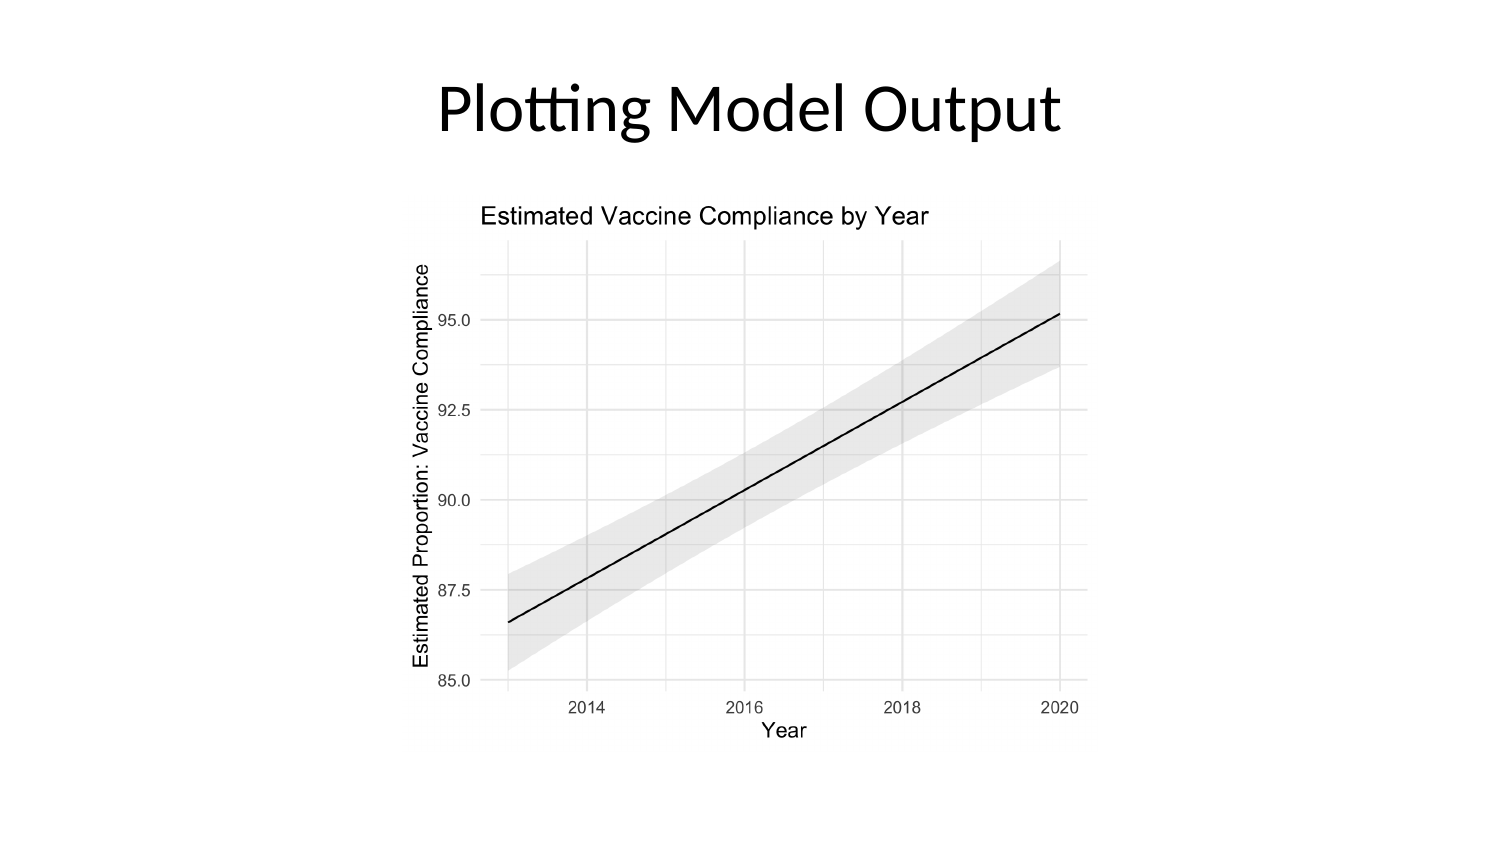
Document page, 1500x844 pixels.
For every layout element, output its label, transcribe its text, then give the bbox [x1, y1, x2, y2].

title Plotting Model Output [75, 33, 1425, 175]
picture [401, 195, 1099, 753]
